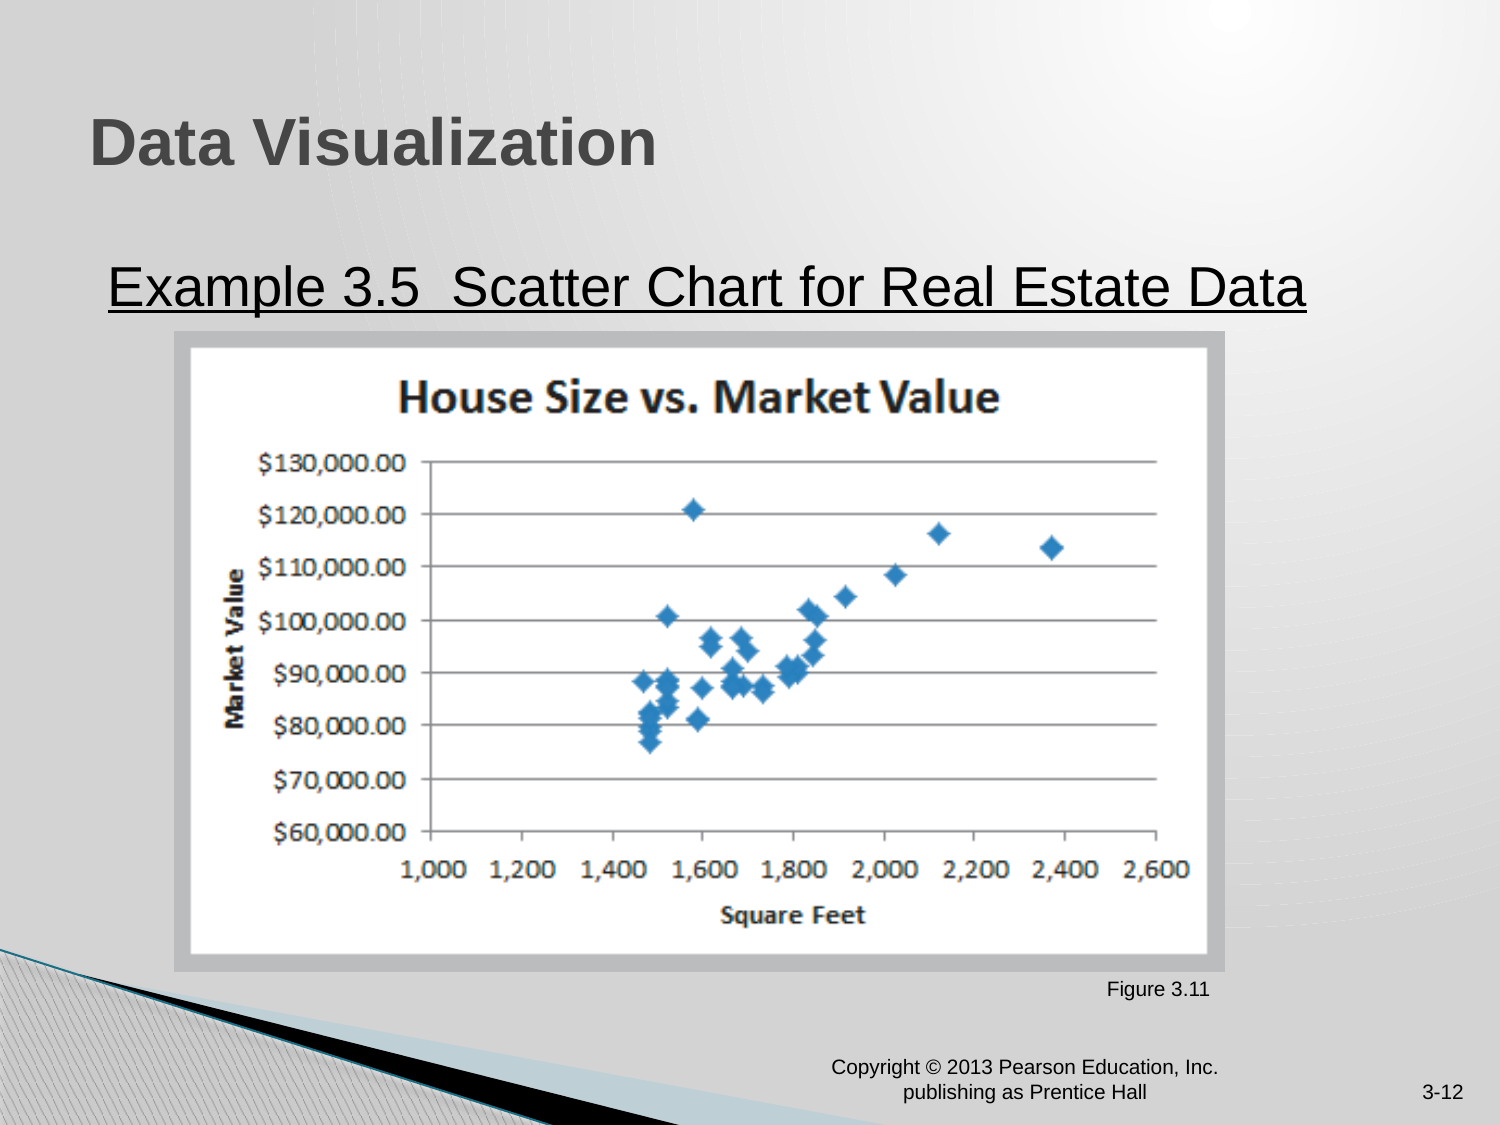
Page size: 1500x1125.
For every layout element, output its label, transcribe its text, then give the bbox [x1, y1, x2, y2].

title Data Visualization [75, 45, 1425, 233]
text_box Figure 3.11 [1092, 983, 1226, 1008]
list Example 3.5 Scatter Chart for Real Estate Data [74, 242, 1426, 986]
picture [174, 331, 1226, 973]
footer Copyright © 2013 Pearson Education, Inc. publishing as Prentice Hall [812, 1051, 1238, 1112]
slide_number 3-12 [1362, 1051, 1479, 1112]
